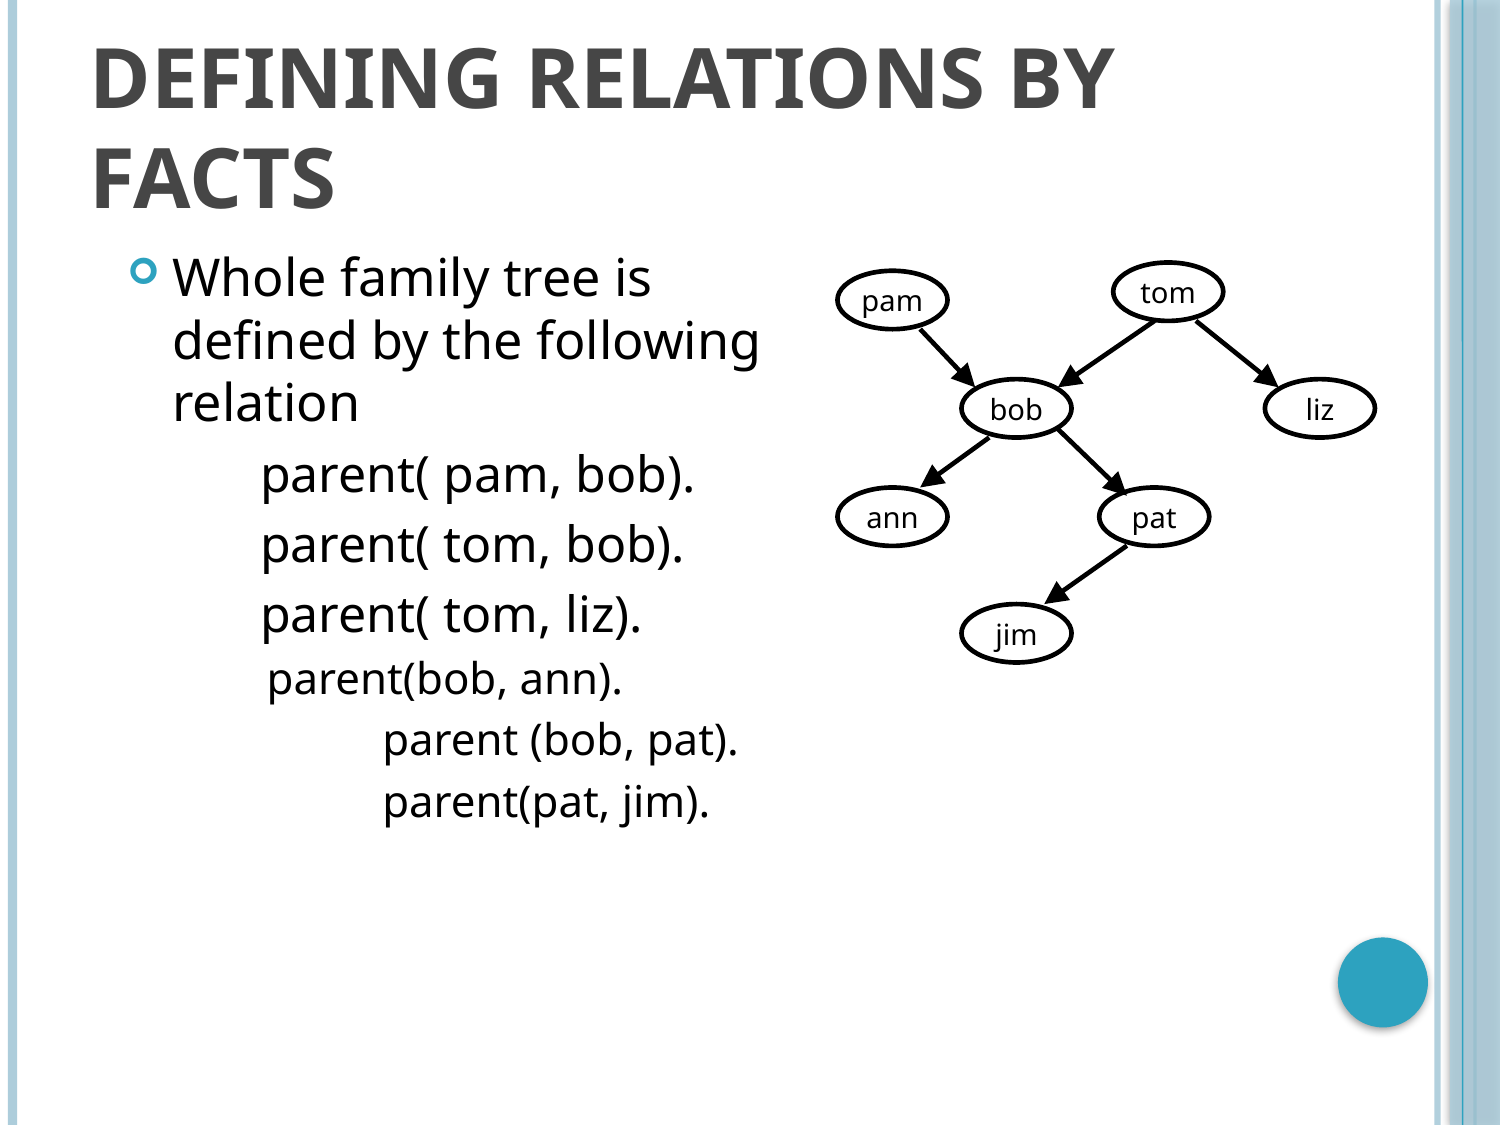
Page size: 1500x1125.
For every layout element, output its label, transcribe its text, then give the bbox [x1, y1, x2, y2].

title Defining Relations by facts [75, 45, 1300, 233]
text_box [836, 261, 1376, 663]
text_box Whole family tree is defined by the following relation parent( pam, bob). parent( tom, bob). parent( tom, liz). parent(bob, ann). parent (bob, pat). parent(pat, jim). [112, 237, 800, 938]
